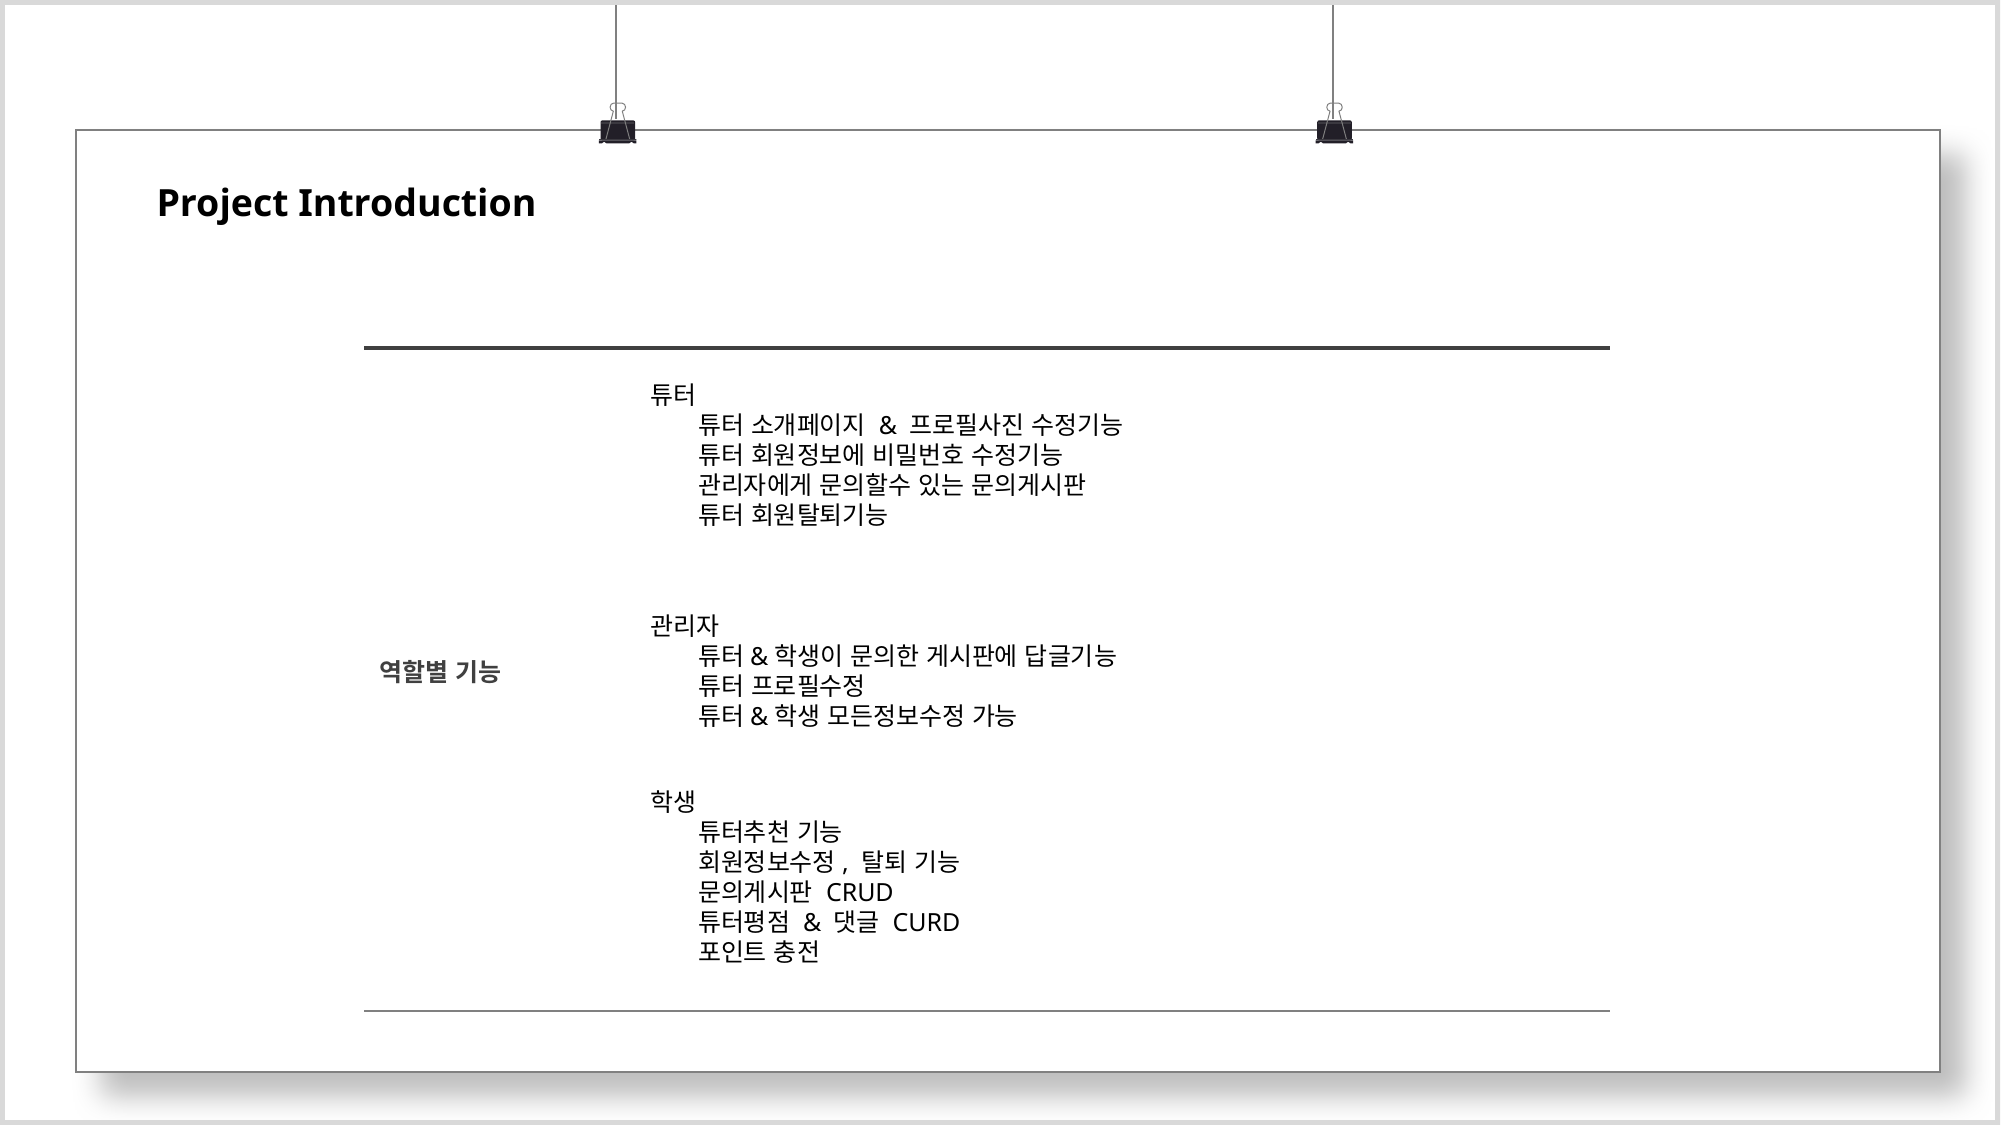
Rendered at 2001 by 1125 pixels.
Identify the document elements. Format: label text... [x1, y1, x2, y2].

text_box Project Introduction [141, 171, 552, 232]
text_box 역할별 기능 [364, 648, 589, 694]
text_box 튜터 튜터 소개페이지 & 프로필사진 수정기능 튜터 회원정보에 비밀번호 수정기능 관리자에게 문의할수 있는 문의게시판 튜터 회원탈퇴기능 [575, 372, 1205, 537]
text_box 학생 튜터추천 기능 회원정보수정, 탈퇴 기능 문의게시판 CRUD 튜터평점 & 댓글 CURD 포인트 충전 [575, 778, 1205, 974]
text_box 관리자 튜터&학생이 문의한 게시판에 답글기능 튜터 프로필수정 튜터&학생 모든정보수정 가능 [575, 603, 1205, 738]
